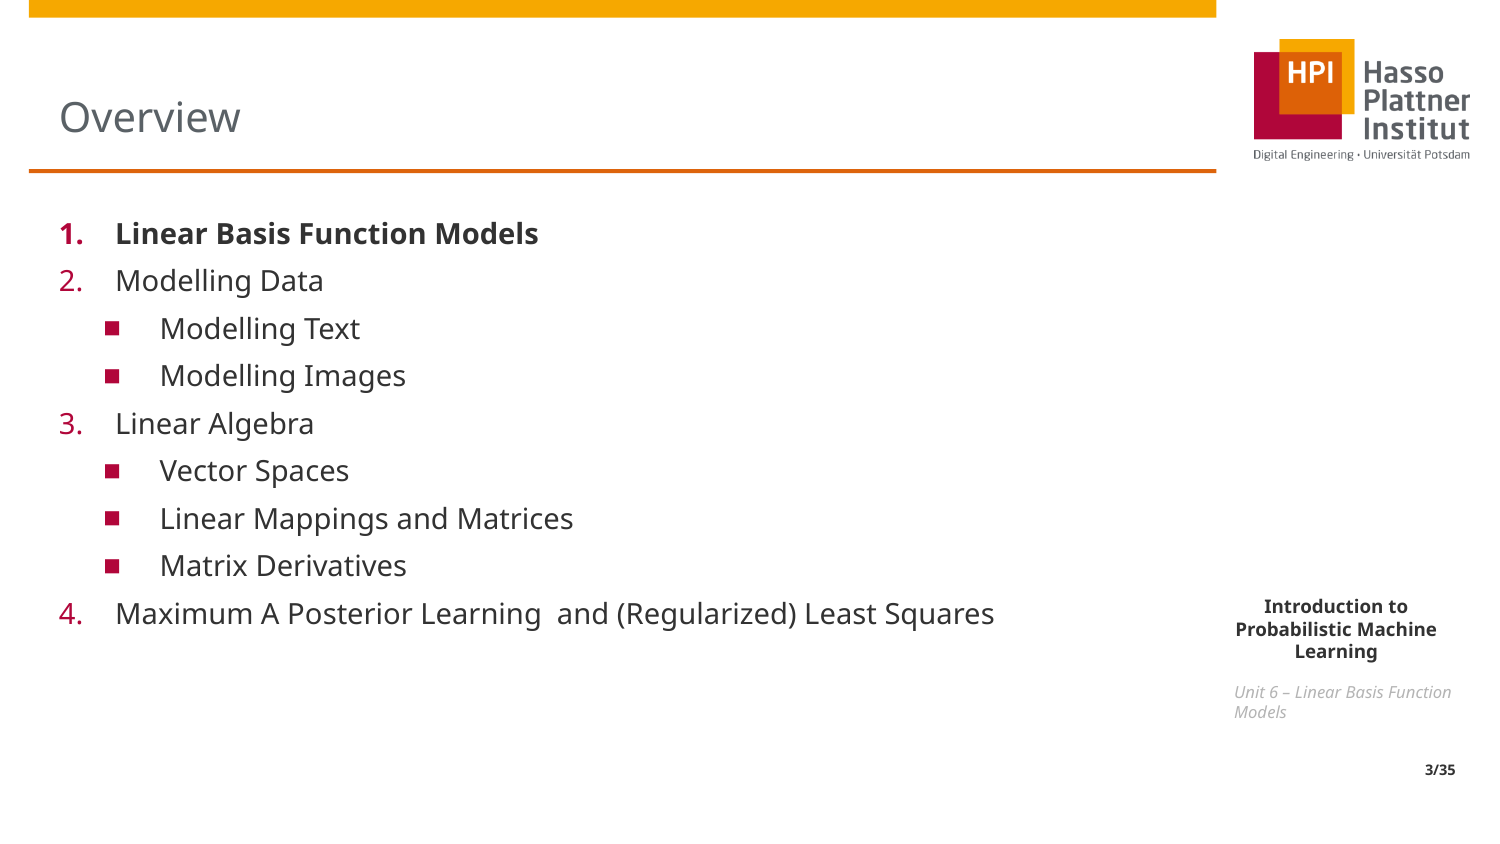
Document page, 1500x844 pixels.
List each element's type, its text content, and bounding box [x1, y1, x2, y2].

title Overview [58, 17, 1187, 170]
list Linear Basis Function Models Modelling Data Modelling Text Modelling Images Linear Algebra Vector Spaces Linear Mappings and Matrices Matrix Derivatives Maximum A Posterior Learning and (Regularized) Least Squares [58, 203, 1187, 788]
picture [1254, 39, 1470, 161]
